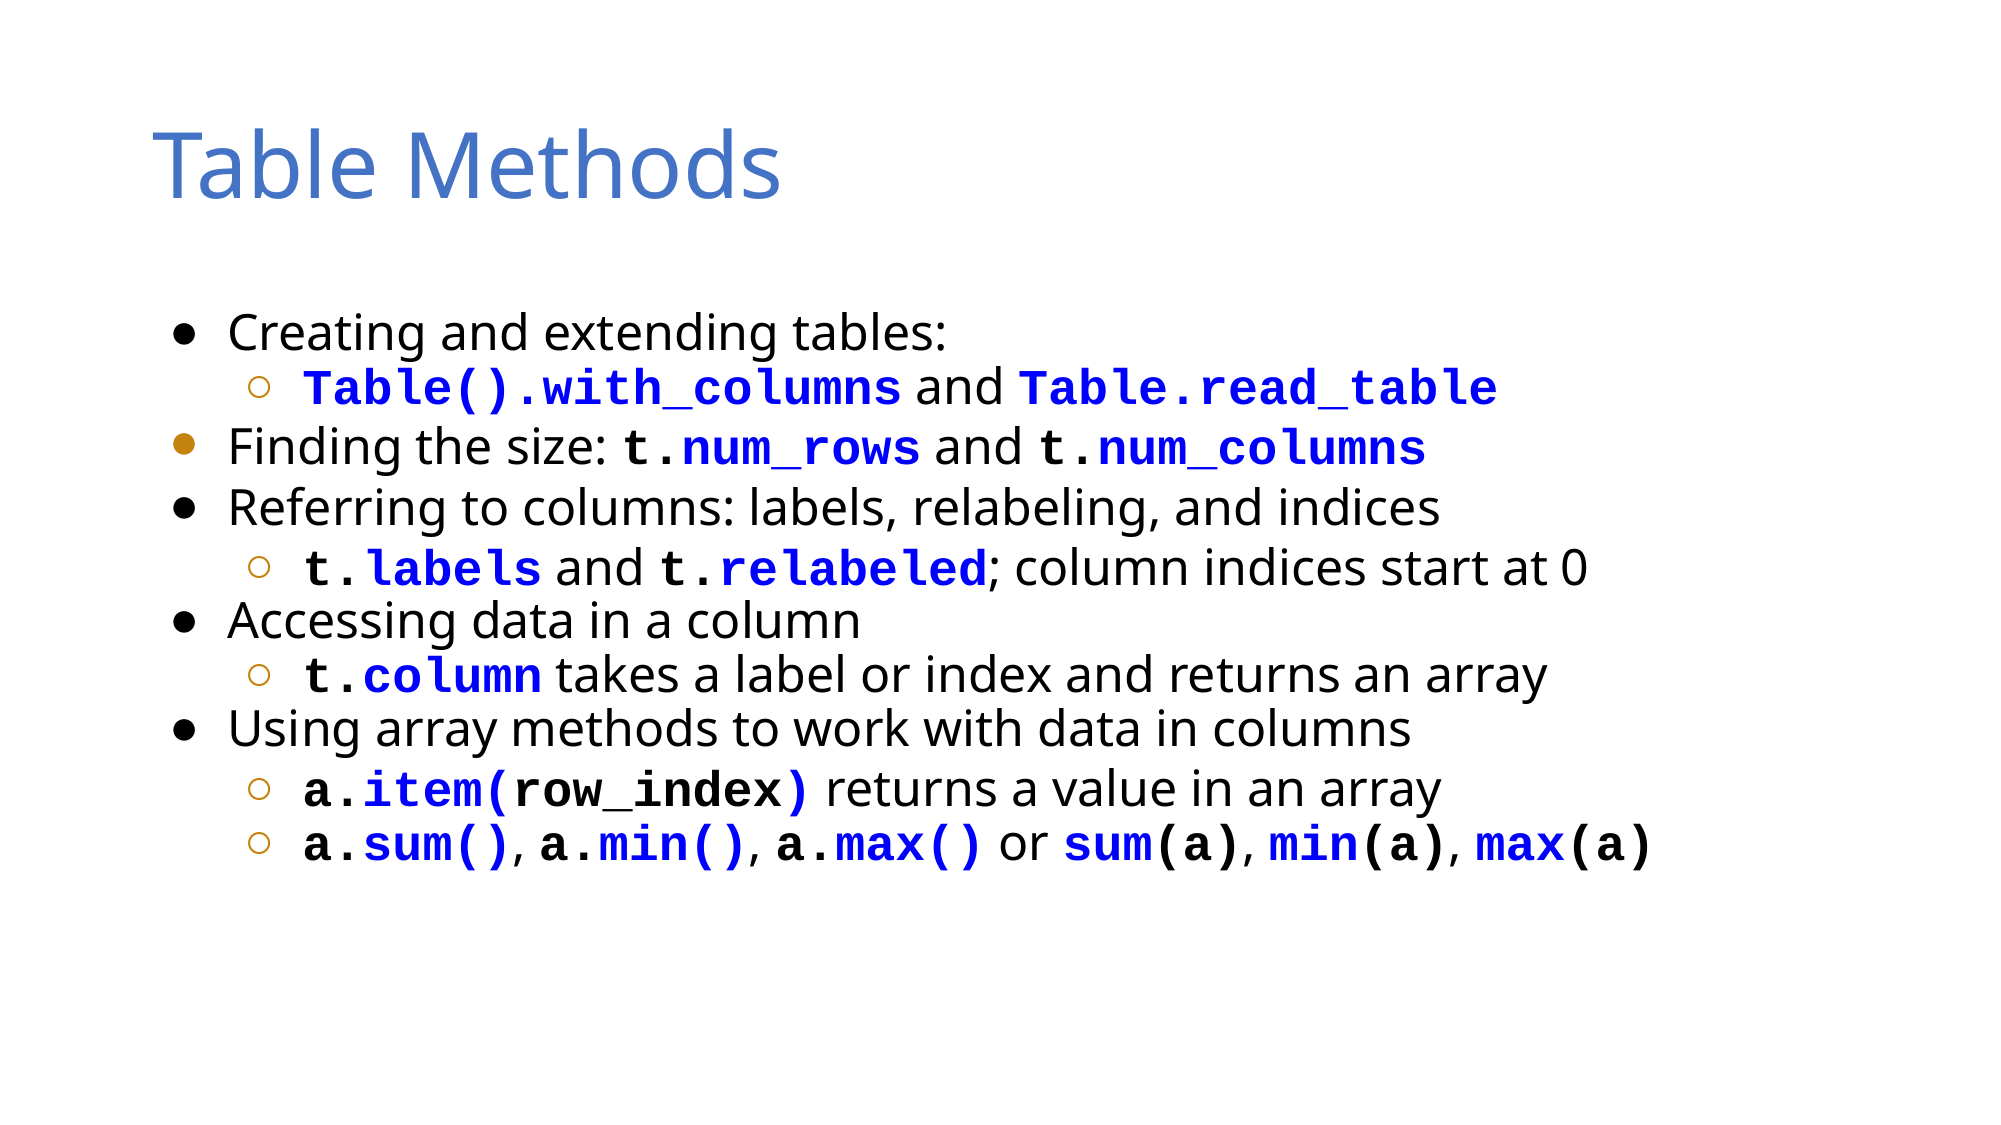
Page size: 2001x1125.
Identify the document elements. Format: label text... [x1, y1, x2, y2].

list Creating and extending tables: Table().with_columns and Table.read_table Finding the size: t.num_rows and t.num_columns Referring to columns: labels, relabeling, and indices t.labels and t.relabeled; column indices start at 0 Accessing data in a column t.column takes a label or index and returns an array Using array methods to work with data in columns a.item(row_index) returns a value in an array a.sum(), a.min(), a.max() or sum(a), min(a), max(a) [137, 299, 1863, 1014]
title Table Methods [137, 59, 1863, 278]
